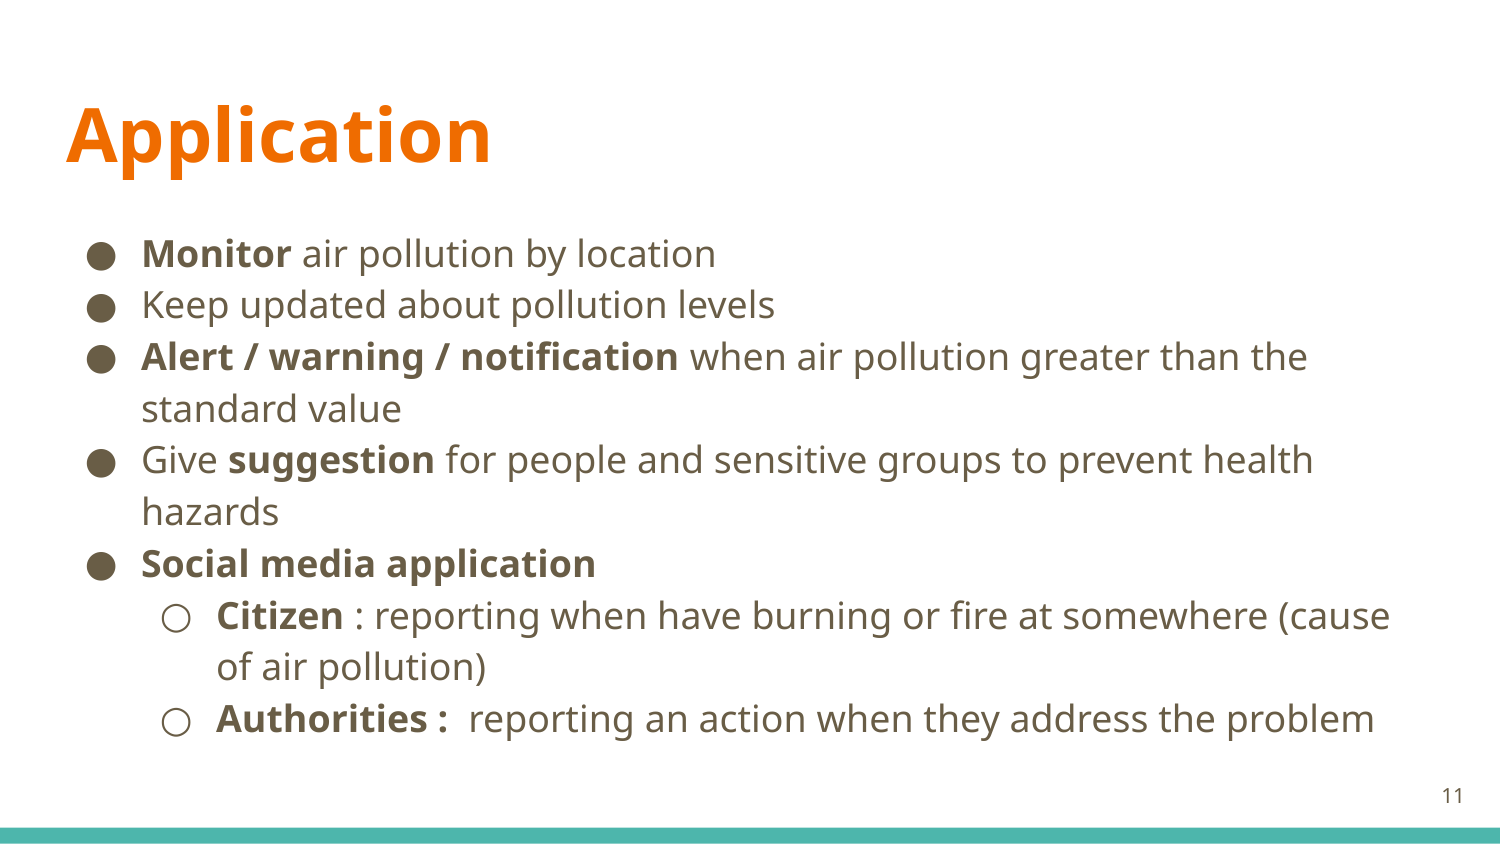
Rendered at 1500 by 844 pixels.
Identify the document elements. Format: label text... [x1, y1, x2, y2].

title Application [51, 72, 1449, 189]
slide_number ‹#› [1389, 764, 1480, 830]
list Monitor air pollution by location Keep updated about pollution levels Alert / warning / notification when air pollution greater than the standard value Give suggestion for people and sensitive groups to prevent health hazards Social media application Citizen : reporting when have burning or fire at somewhere (cause of air pollution) Authorities : reporting an action when they address the problem [51, 207, 1449, 750]
